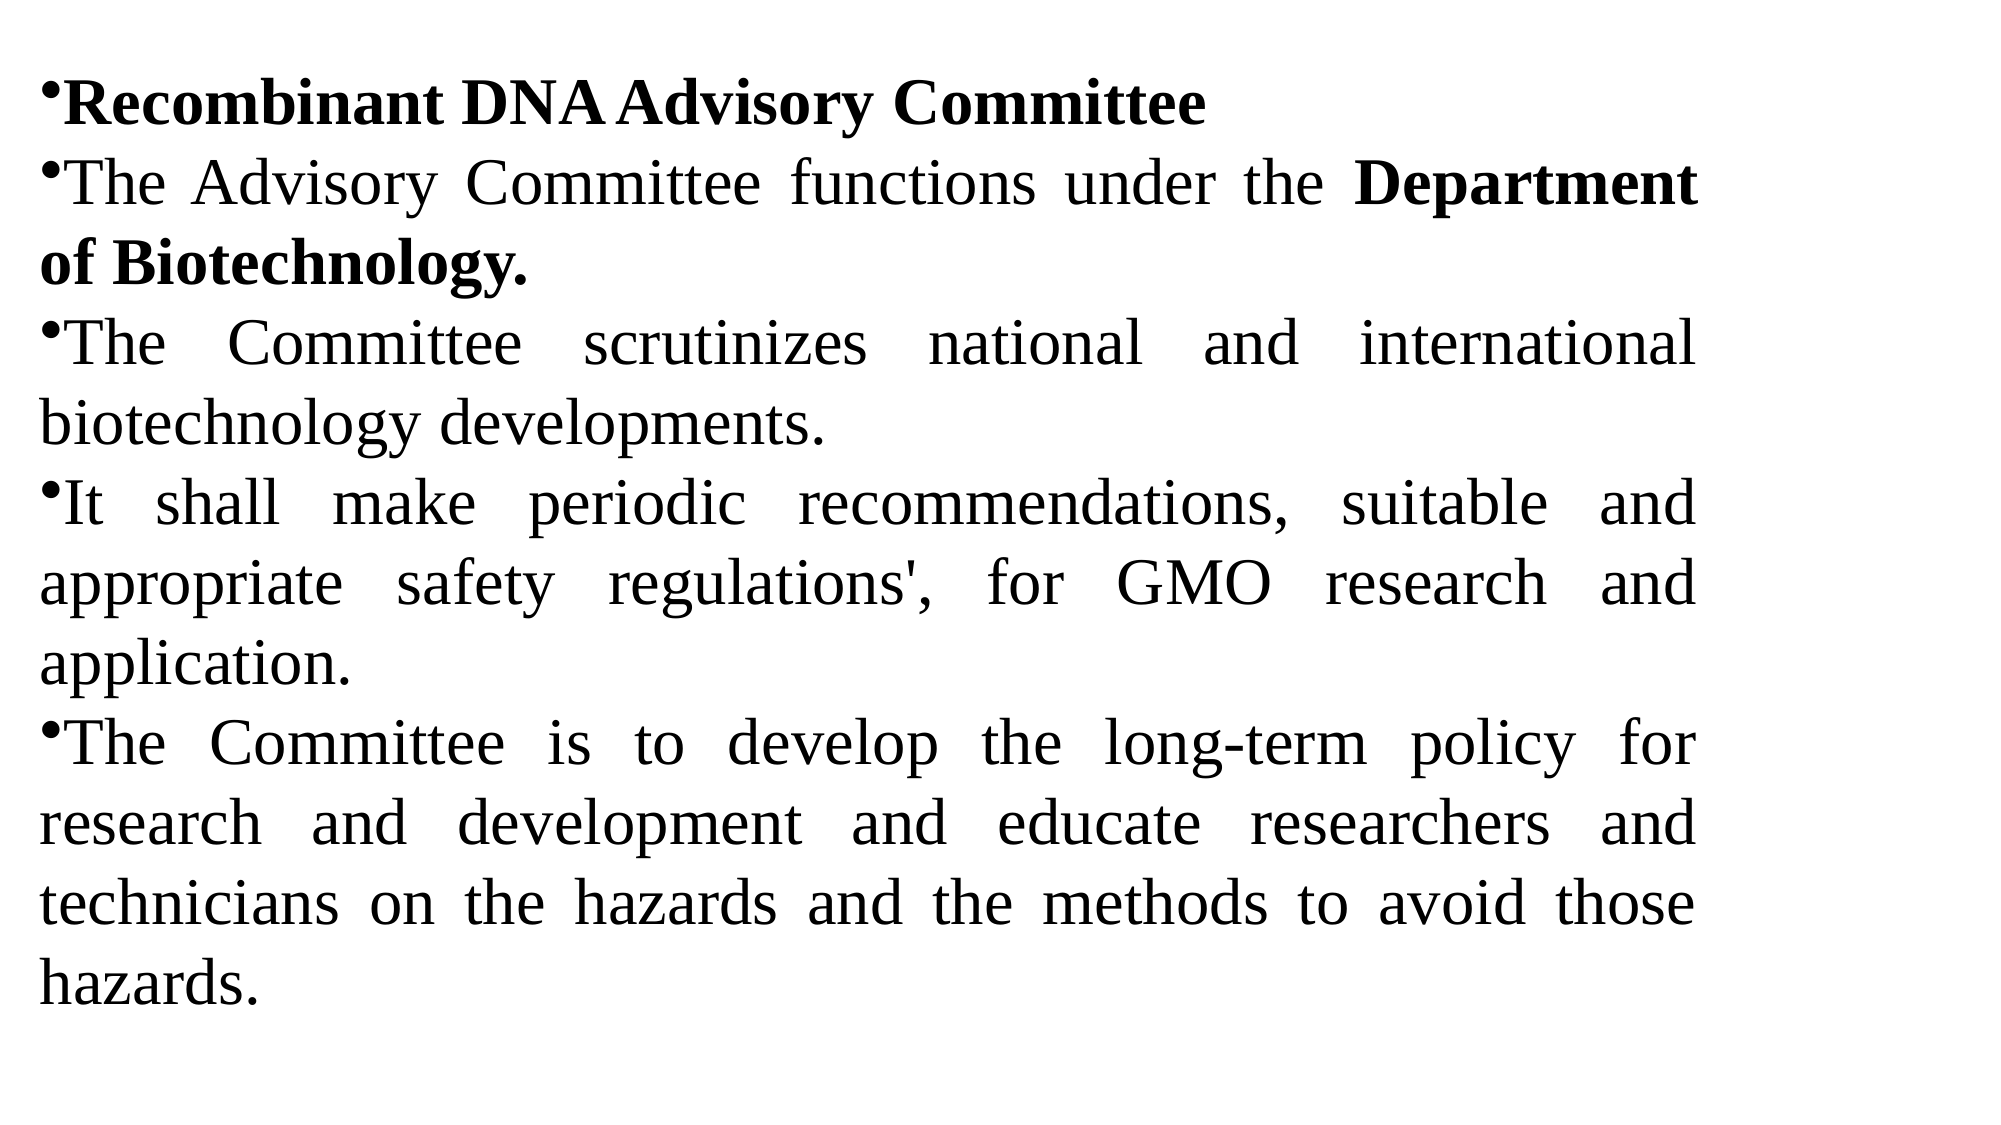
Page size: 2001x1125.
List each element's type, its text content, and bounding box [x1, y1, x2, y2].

text_box Recombinant DNA Advisory Committee The Advisory Committee functions under the Department of Biotechnology. The Committee scrutinizes national and international biotechnology developments. It shall make periodic recommendations, suitable and appropriate safety regulations', for GMO research and application. The Committee is to develop the long-term policy for research and development and educate researchers and technicians on the hazards and the methods to avoid those hazards. [24, 0, 1715, 1025]
